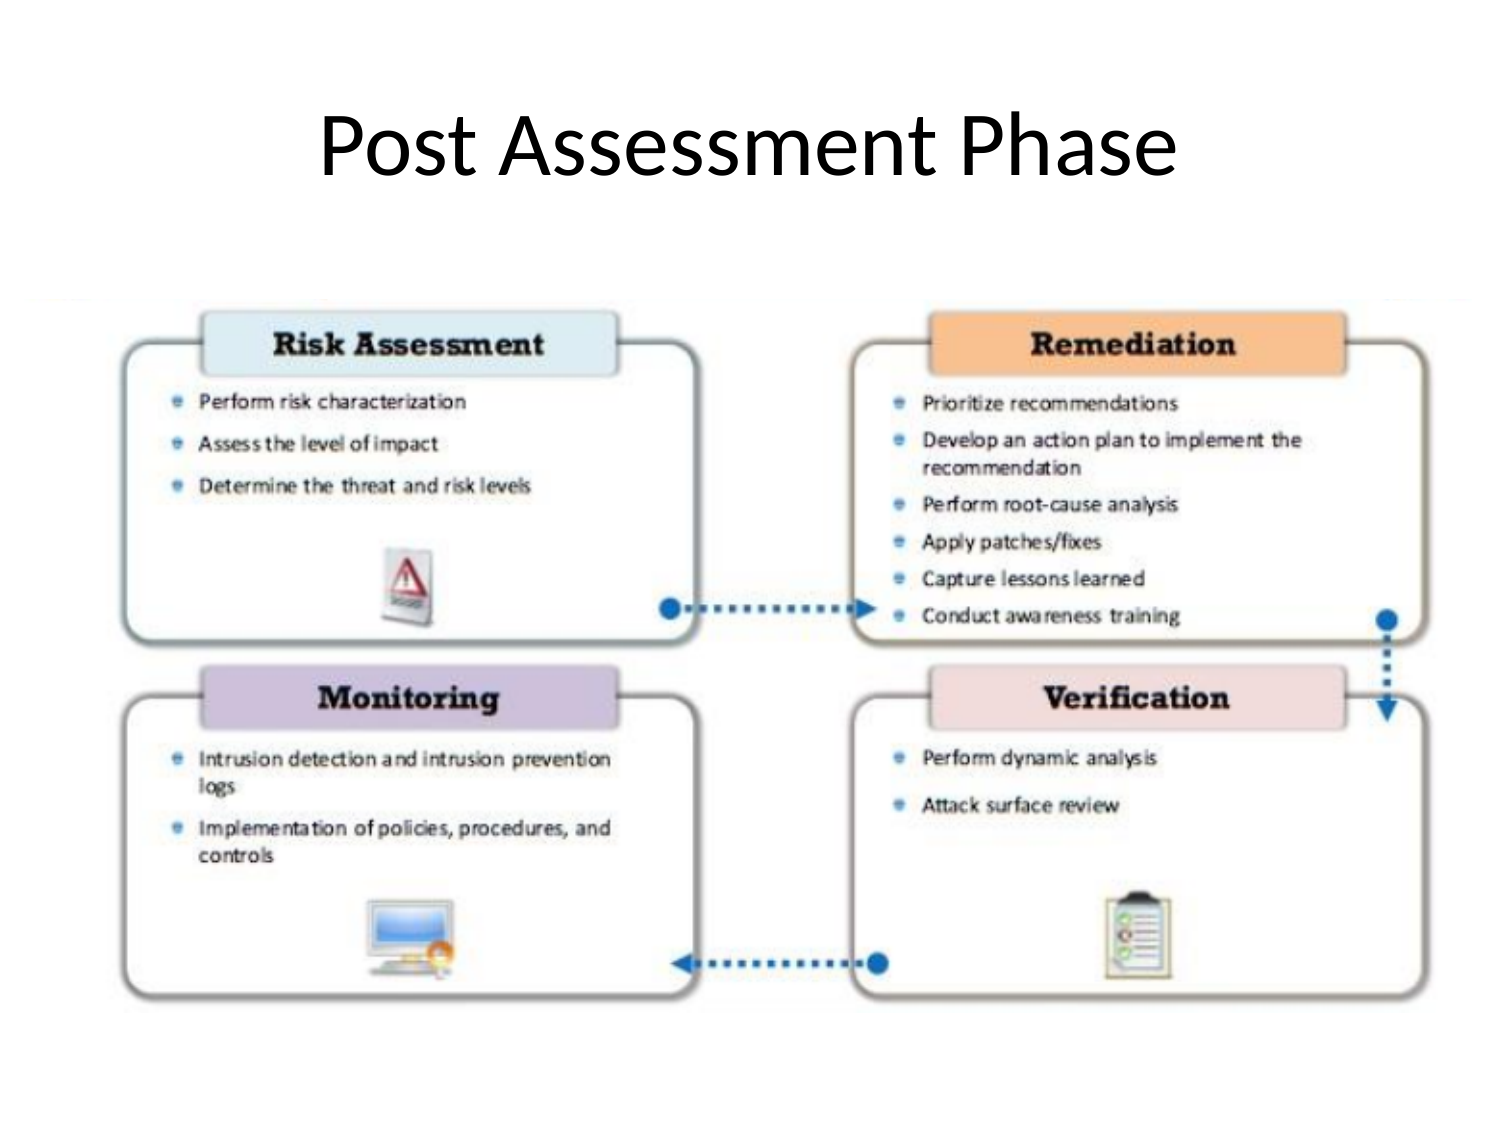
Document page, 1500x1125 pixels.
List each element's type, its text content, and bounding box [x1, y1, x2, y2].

title Post Assessment Phase [75, 45, 1425, 233]
picture [24, 299, 1472, 1013]
